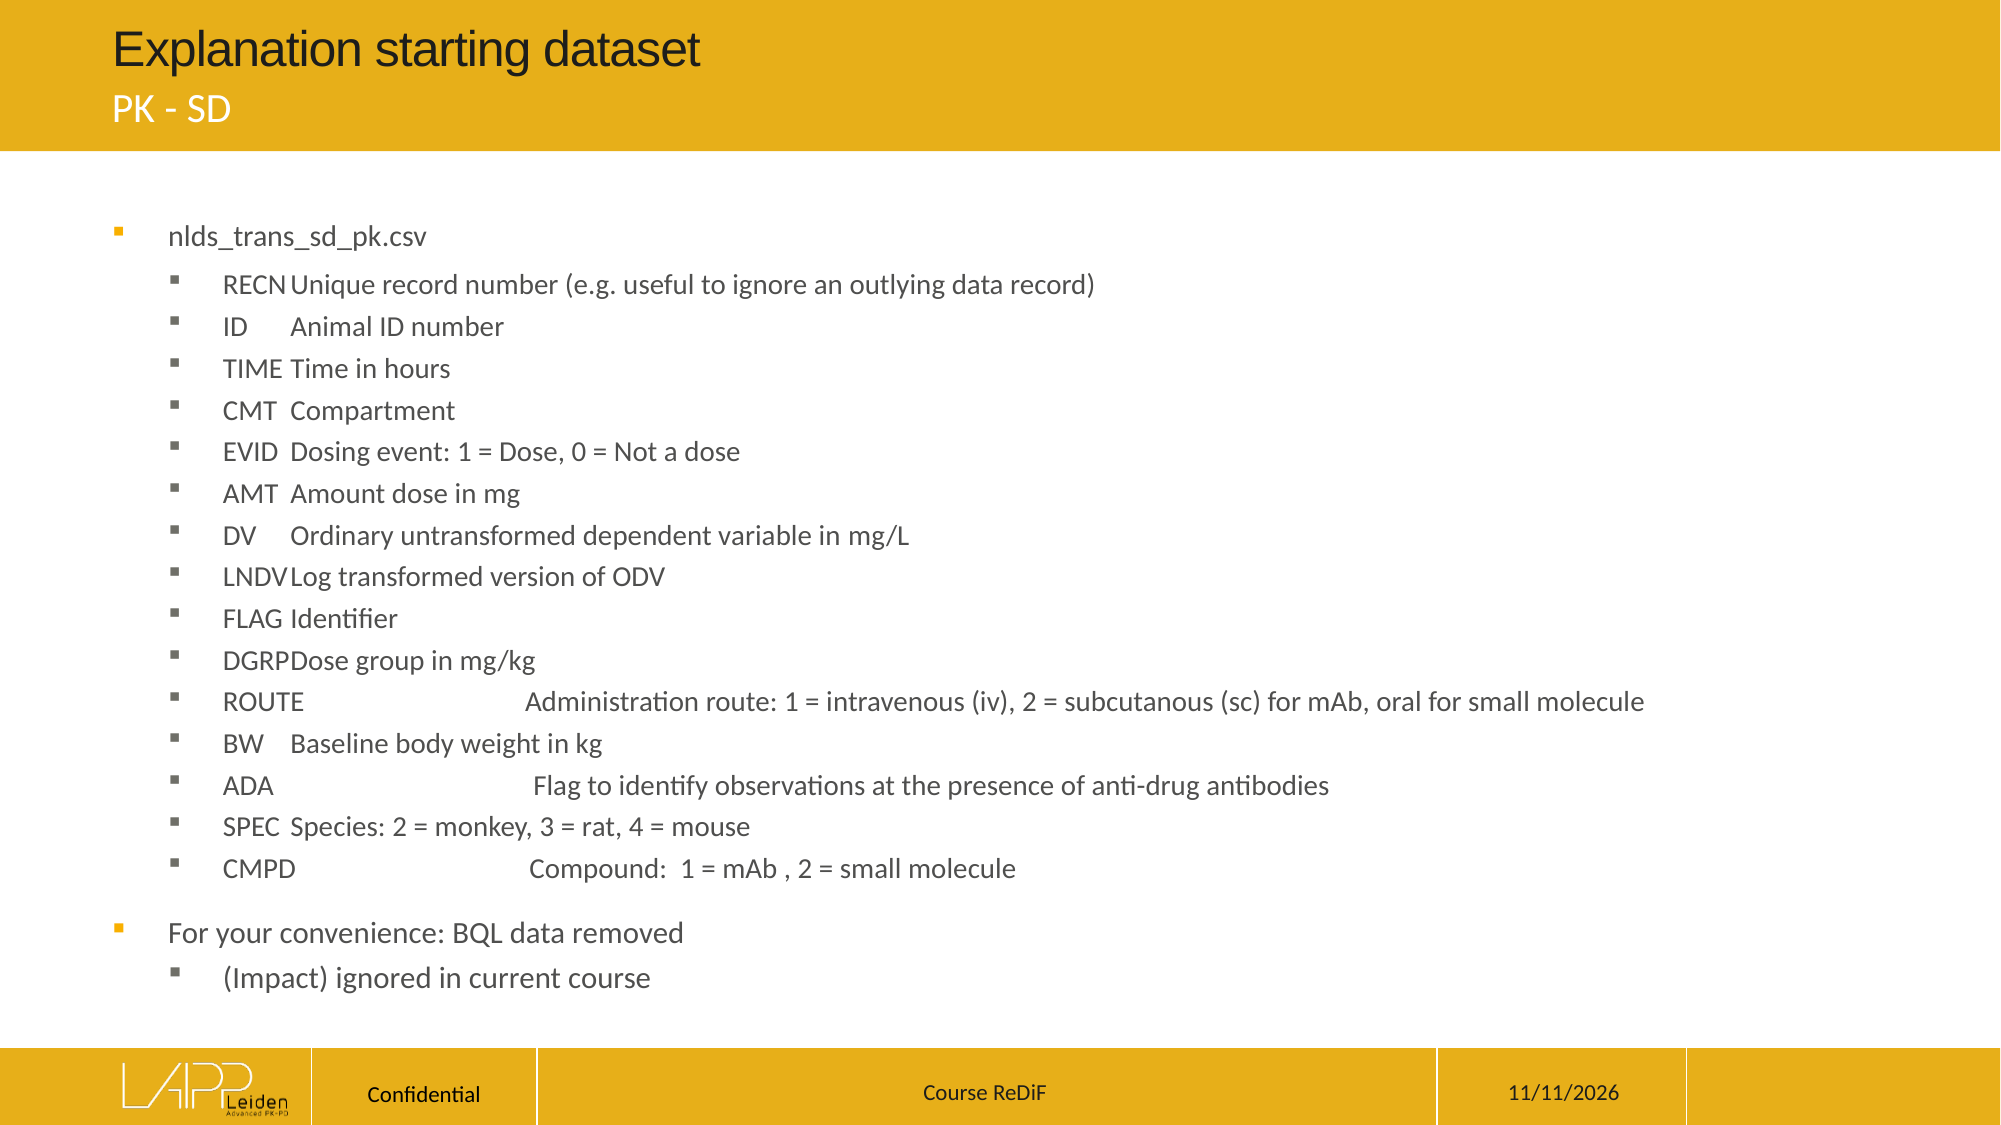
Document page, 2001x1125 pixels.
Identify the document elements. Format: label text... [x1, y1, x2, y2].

text_box nlds_trans_sd_pk.csv RECN Unique record number (e.g. useful to ignore an outlying data record) ID Animal ID number TIME Time in hours CMT Compartment EVID Dosing event: 1 = Dose, 0 = Not a dose AMT Amount dose in mg DV Ordinary untransformed dependent variable in mg/L LNDV Log transformed version of ODV FLAG Identifier DGRP Dose group in mg/kg ROUTE Administration route: 1 = intravenous (iv), 2 = subcutanous (sc) for mAb, oral for small molecule BW Baseline body weight in kg ADA Flag to identify observations at the presence of anti-drug antibodies SPEC Species: 2 = monkey, 3 = rat, 4 = mouse CMPD Compound: 1 = mAb , 2 = small molecule For your convenience: BQL data removed (Impact) ignored in current course [111, 221, 1897, 1012]
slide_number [1451, 1060, 1677, 1121]
footer Course ReDiF [548, 1061, 1422, 1122]
picture [85, 1018, 322, 1125]
list PK - SD [111, 86, 1894, 127]
title Explanation starting dataset [112, 22, 1894, 77]
